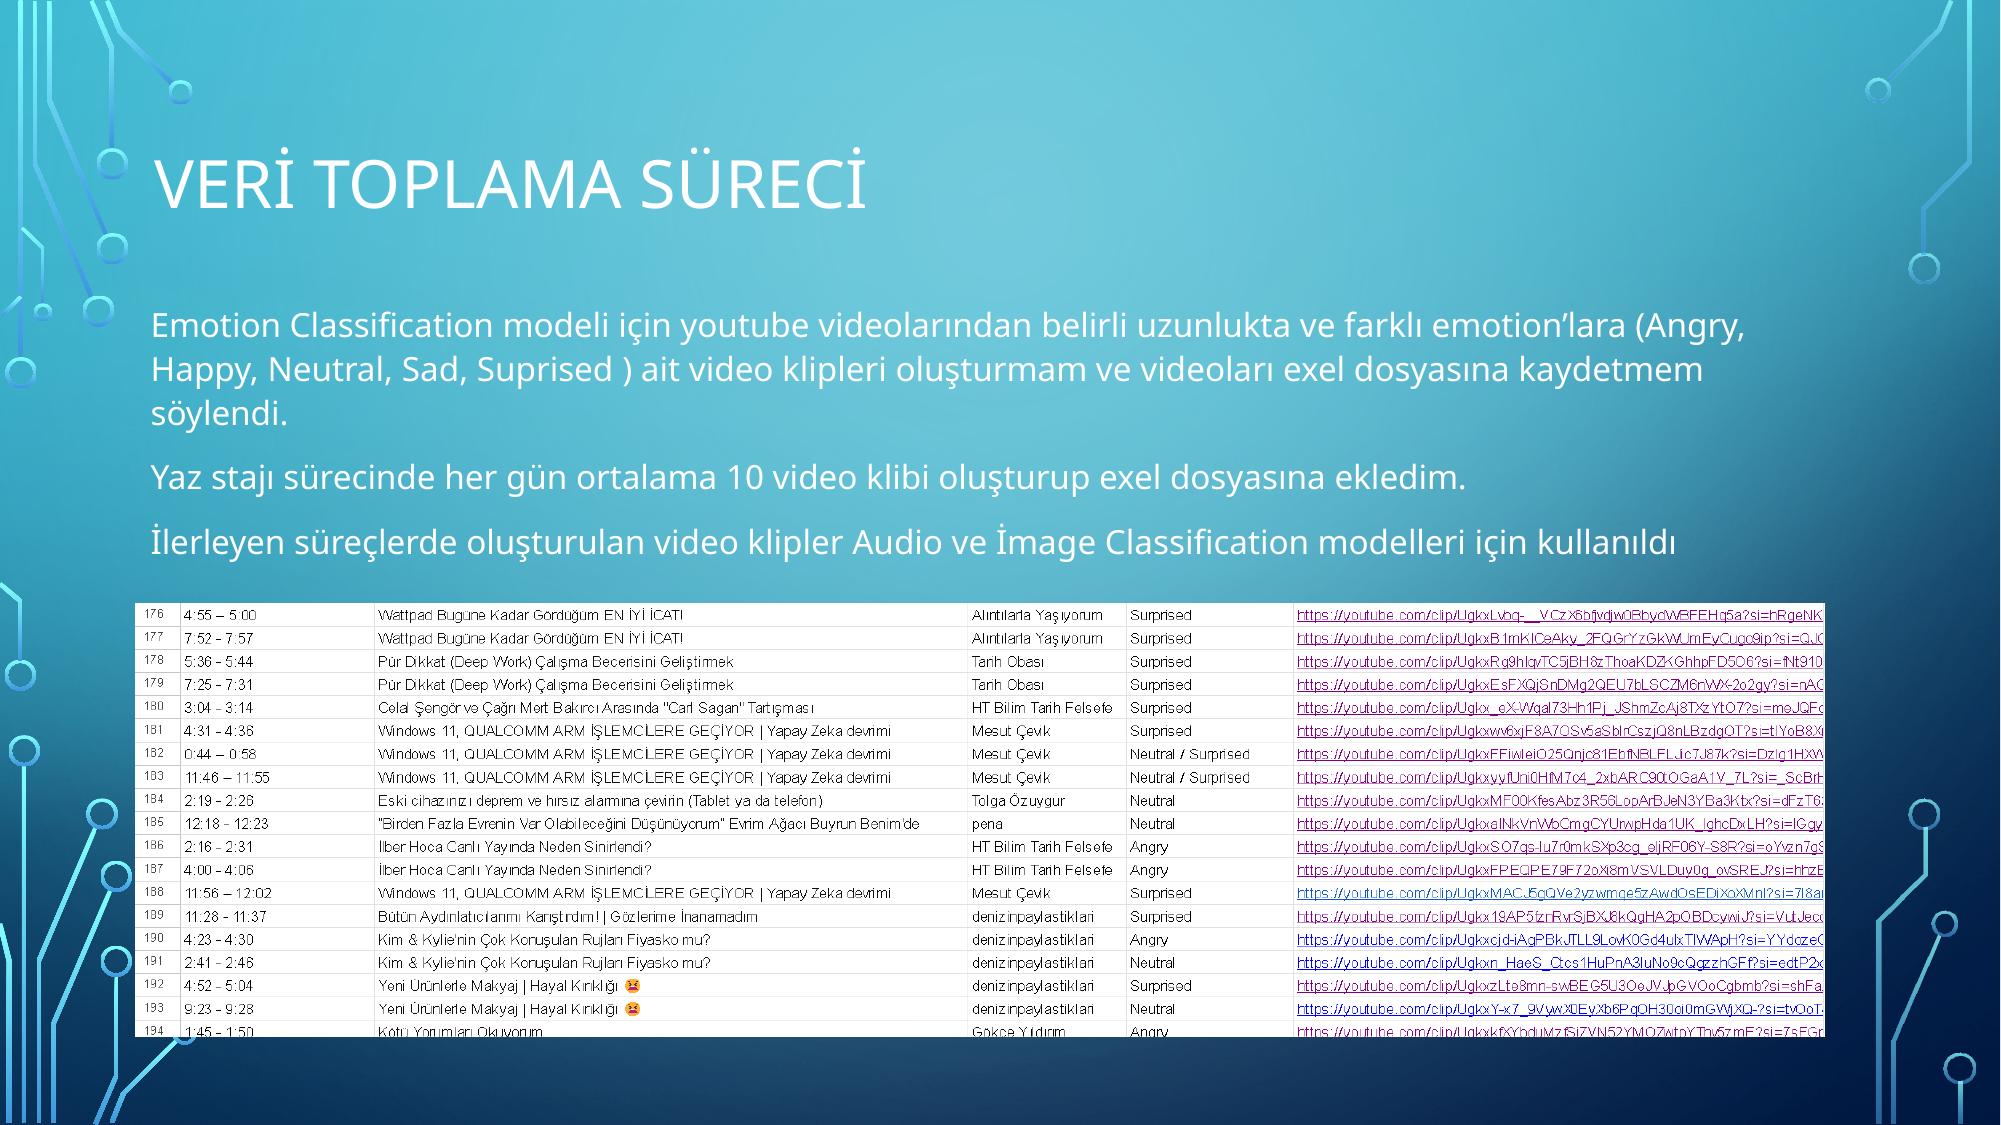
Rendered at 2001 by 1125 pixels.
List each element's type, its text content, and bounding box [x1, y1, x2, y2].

picture [135, 603, 1825, 1037]
title Veri ToPLAMA Süreci [139, 70, 1035, 293]
list Emotion Classification modeli için youtube videolarından belirli uzunlukta ve farklı emotion’lara (Angry, Happy, Neutral, Sad, Suprised ) ait video klipleri oluşturmam ve videoları exel dosyasına kaydetmem söylendi. Yaz stajı sürecinde her gün ortalama 10 video klibi oluşturup exel dosyasına ekledim. İlerleyen süreçlerde oluşturulan video klipler Audio ve İmage Classification modelleri için kullanıldı [135, 293, 1816, 603]
